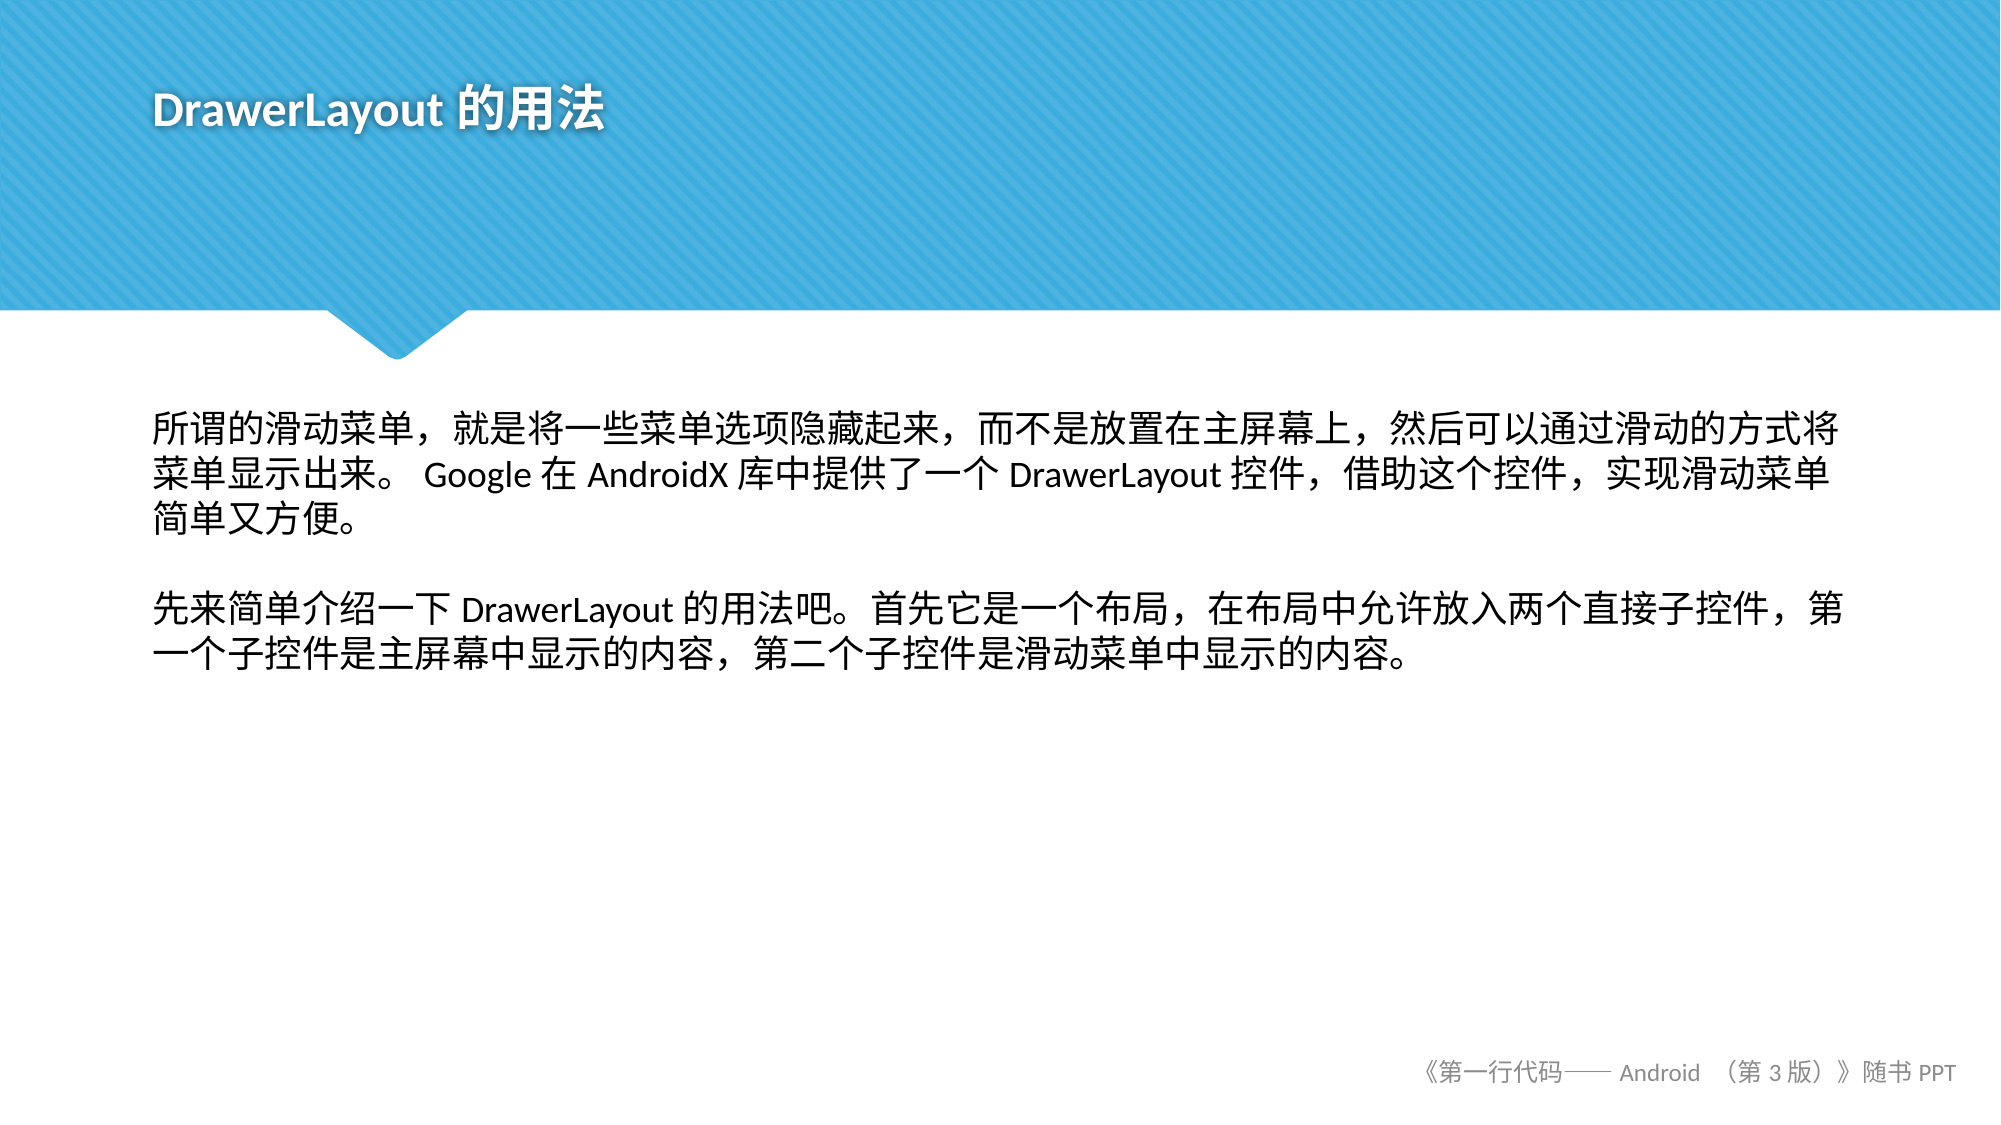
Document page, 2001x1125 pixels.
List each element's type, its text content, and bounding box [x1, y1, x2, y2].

text_box 所谓的滑动菜单，就是将一些菜单选项隐藏起来，而不是放置在主屏幕上，然后可以通过滑动的方式将菜单显示出来。Google在AndroidX库中提供了一个DrawerLayout控件，借助这个控件，实现滑动菜单简单又方便。 先来简单介绍一下DrawerLayout的用法吧。首先它是一个布局，在布局中允许放入两个直接子控件，第一个子控件是主屏幕中显示的内容，第二个子控件是滑动菜单中显示的内容。 [137, 397, 1863, 683]
title DrawerLayout的用法 [137, 59, 1863, 144]
